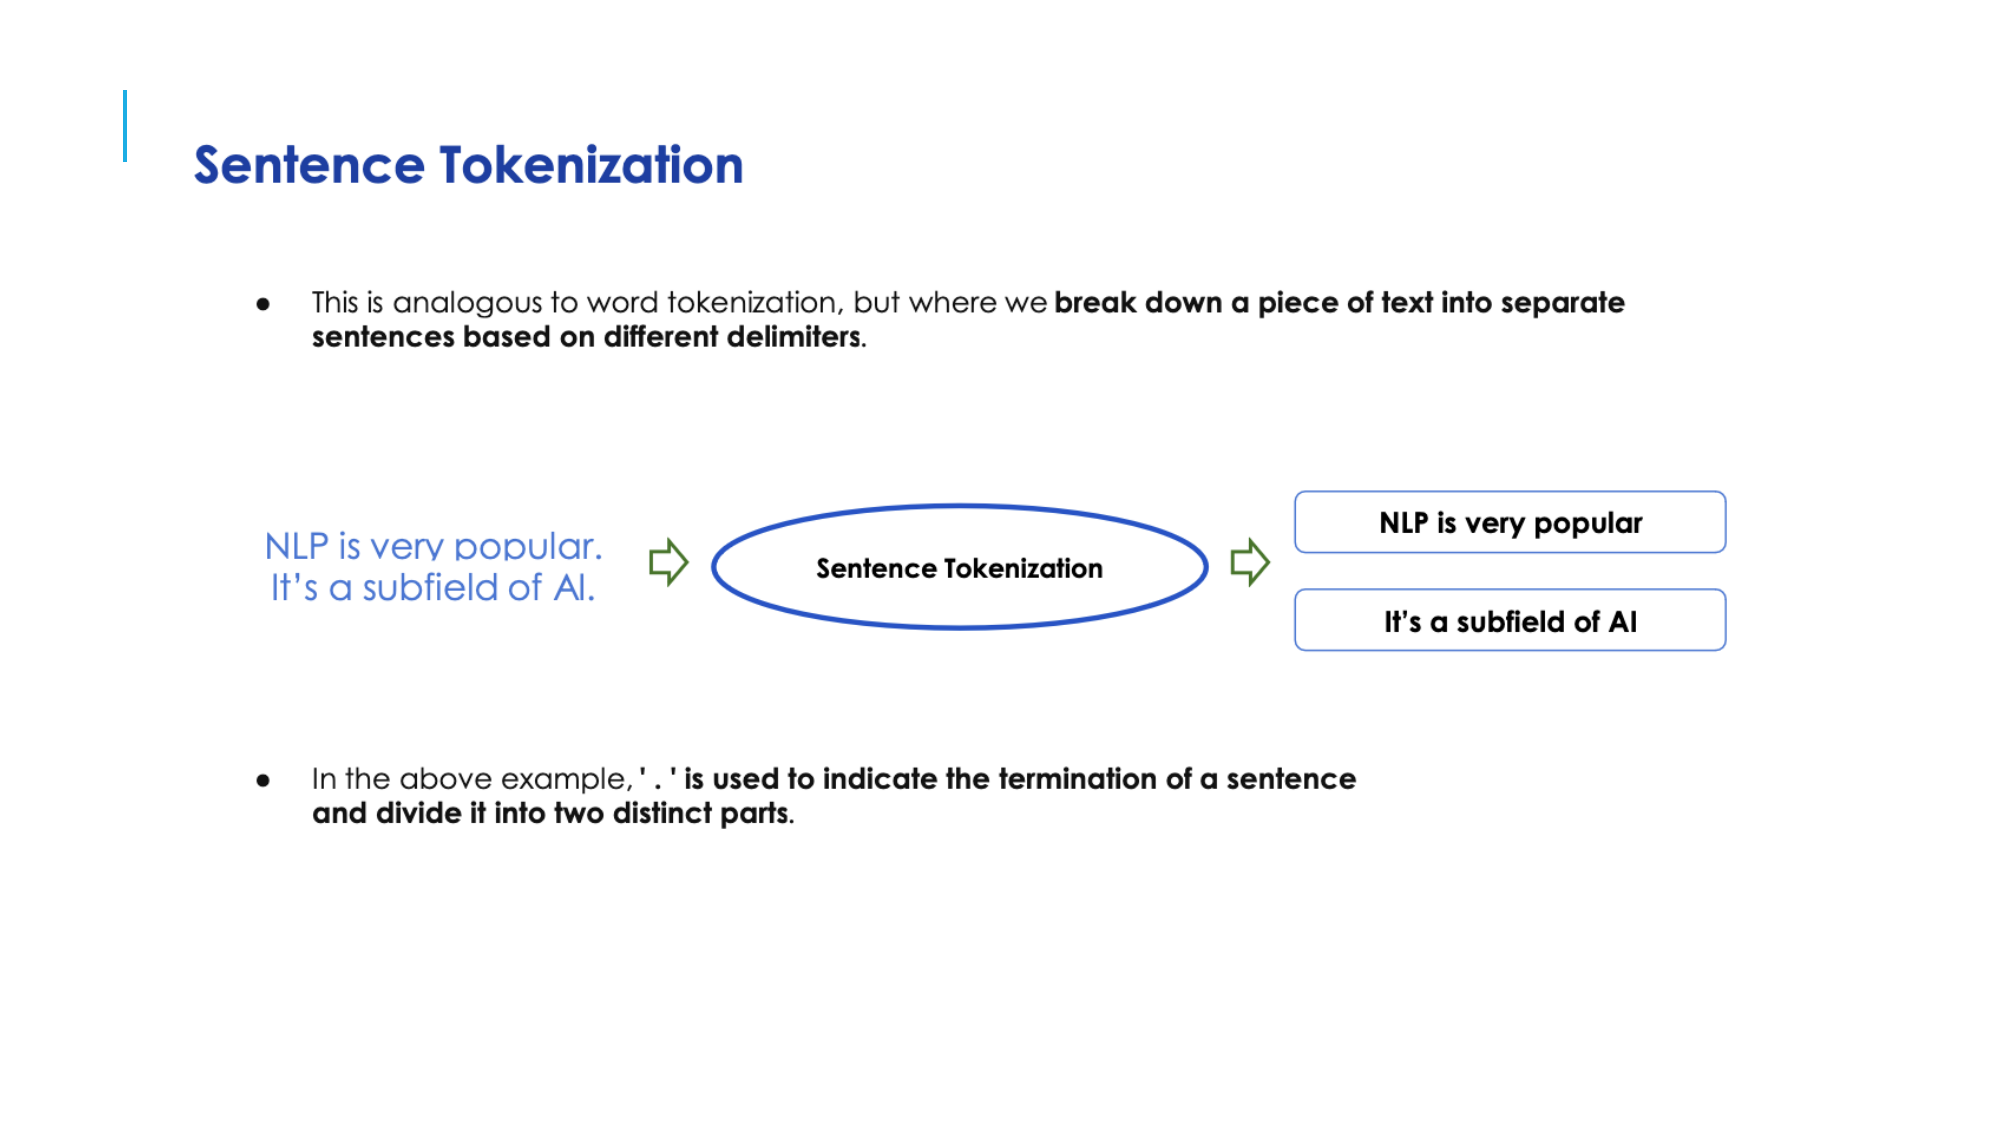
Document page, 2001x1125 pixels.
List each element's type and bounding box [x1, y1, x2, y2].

picture [180, 105, 1820, 1020]
